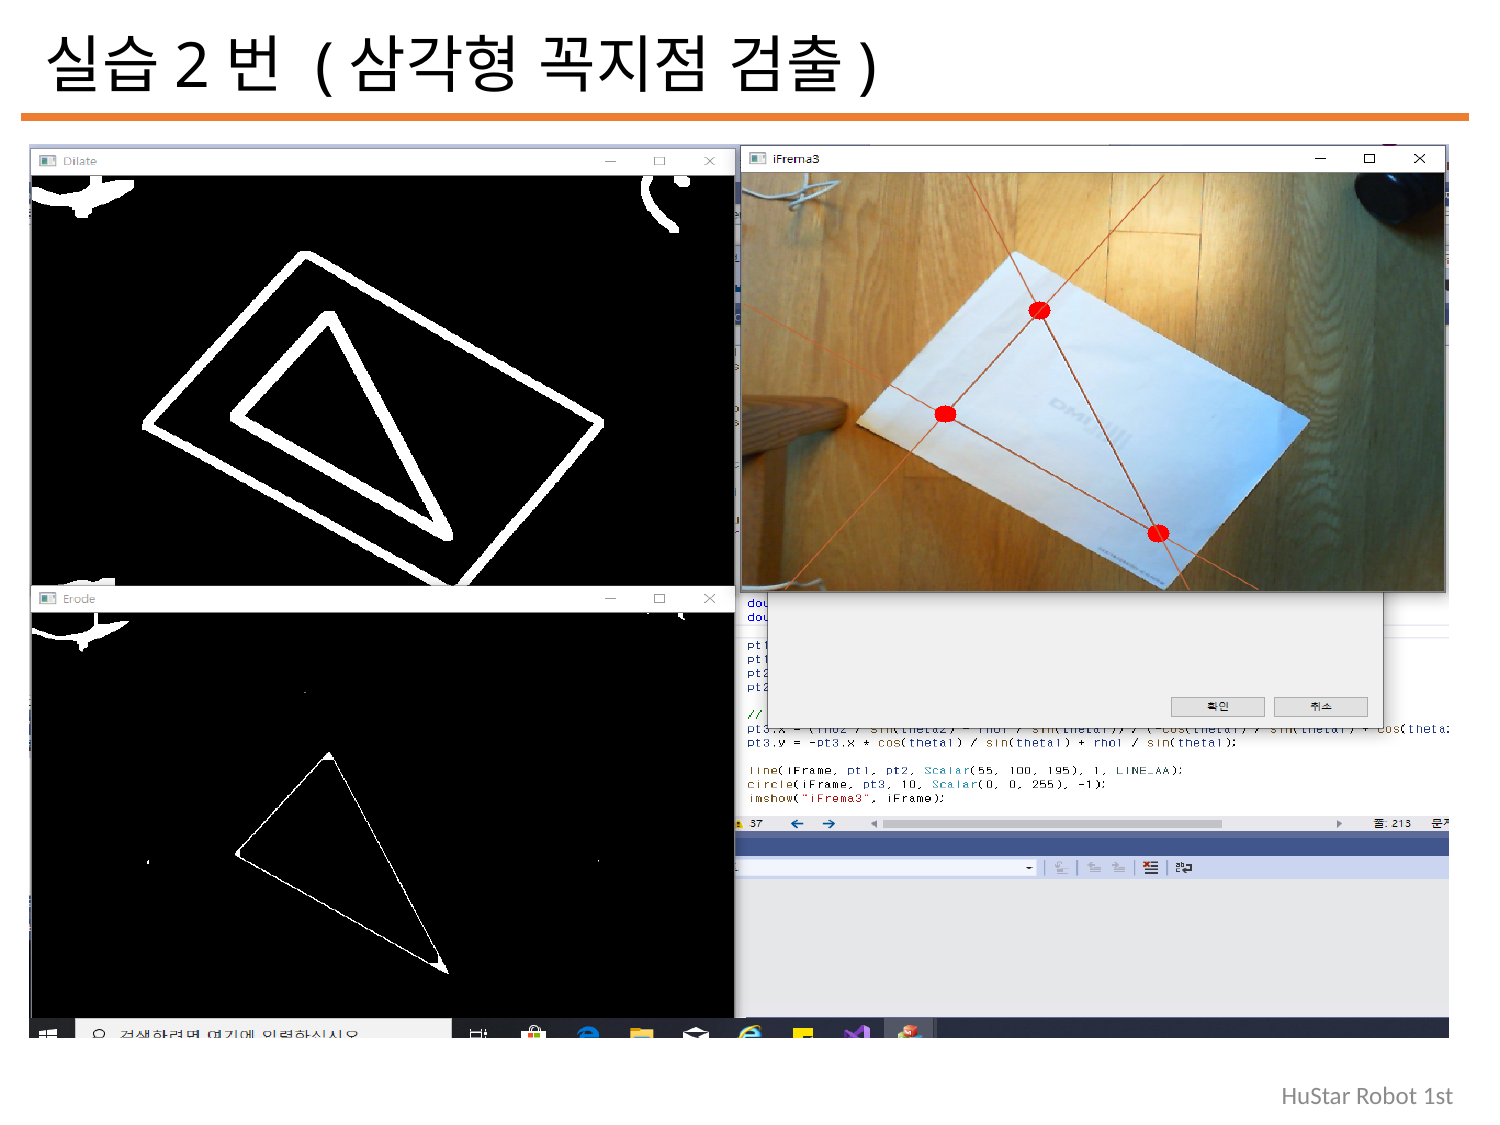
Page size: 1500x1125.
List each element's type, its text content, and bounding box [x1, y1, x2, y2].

text_box 실습2번 (삼각형 꼭지점 검출) [44, 16, 1500, 109]
footer HuStar Robot 1st [1114, 1065, 1500, 1125]
picture [29, 144, 1449, 1038]
